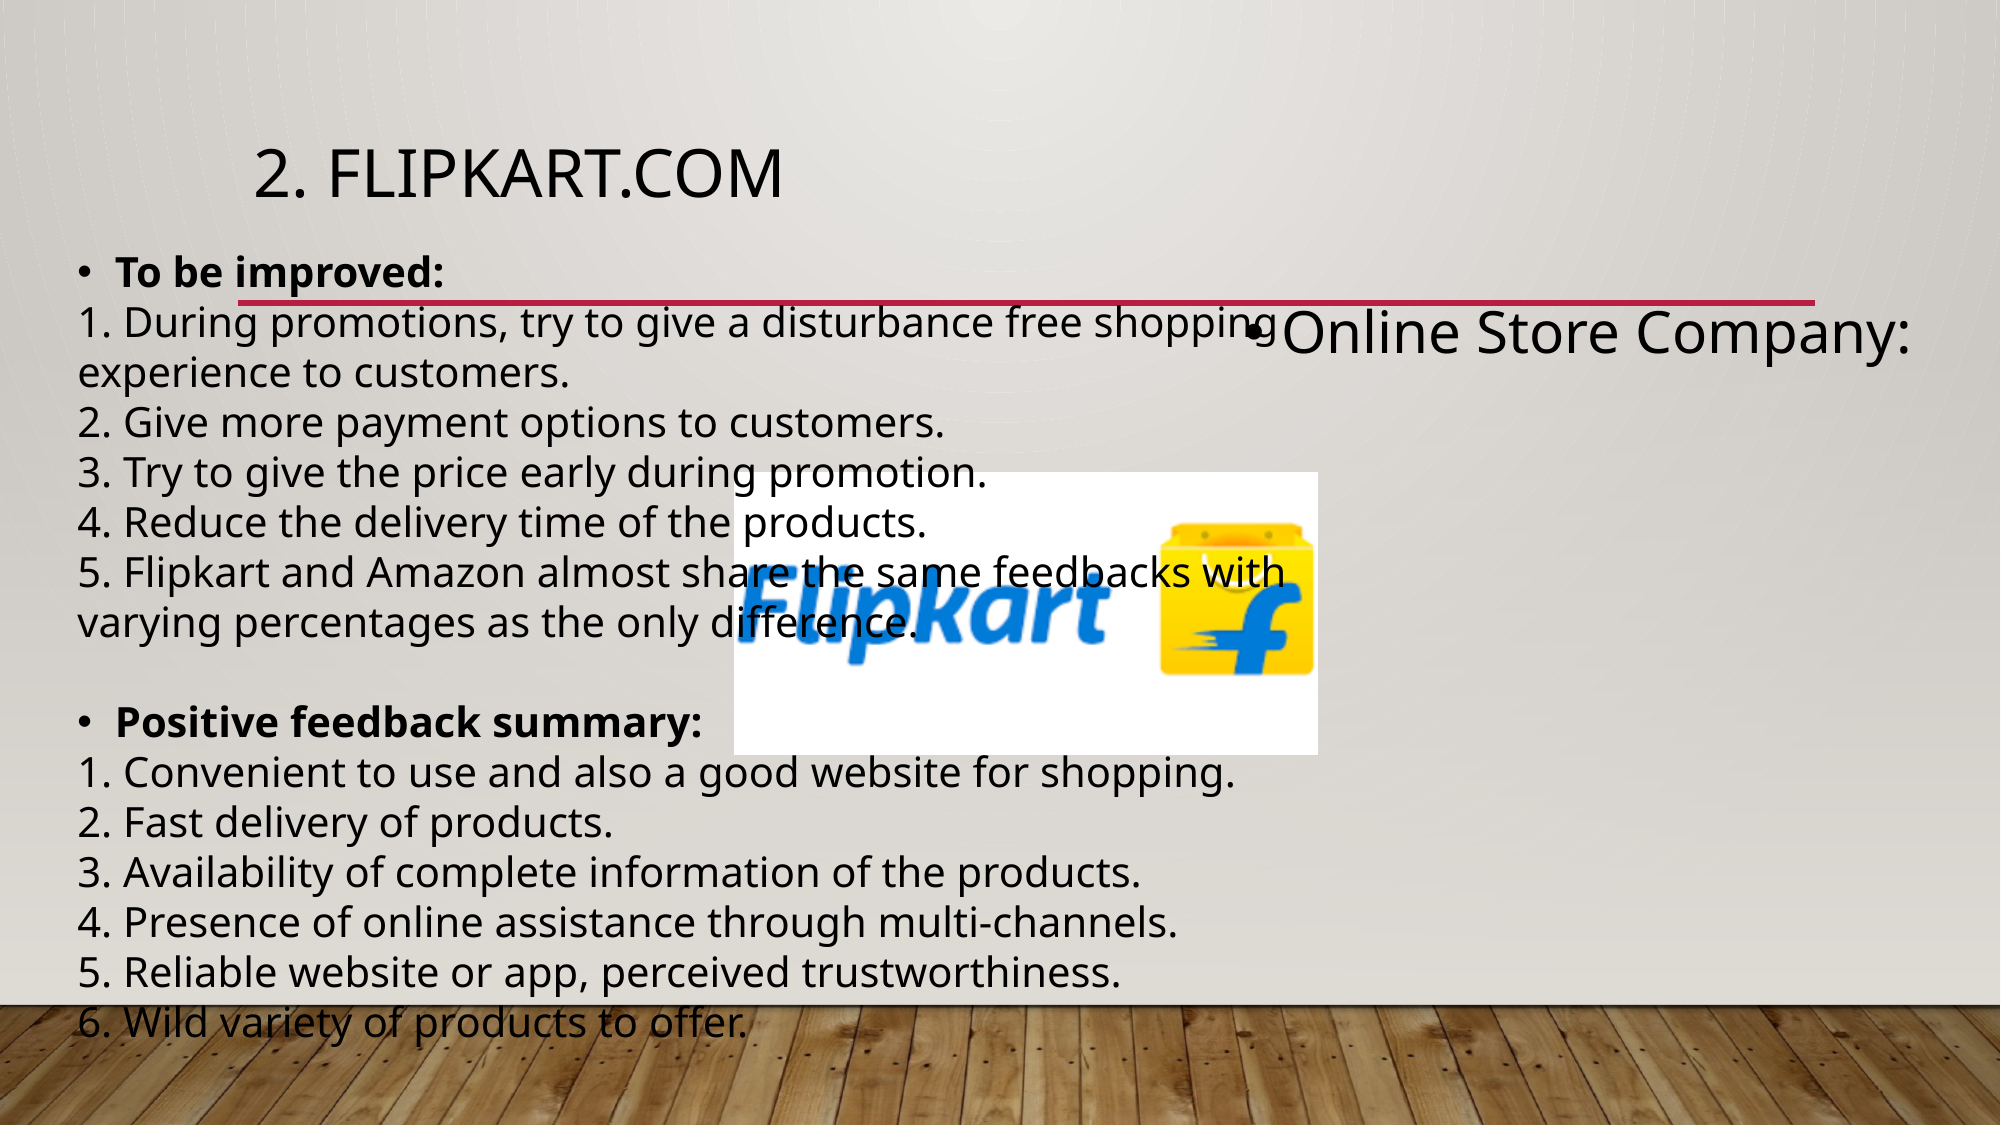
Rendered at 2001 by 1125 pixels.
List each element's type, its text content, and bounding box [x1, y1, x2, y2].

picture [0, 1005, 2000, 1125]
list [734, 472, 1318, 755]
text_box To be improved: 1. During promotions, try to give a disturbance free shopping experience to customers. 2. Give more payment options to customers. 3. Try to give the price early during promotion. 4. Reduce the delivery time of the products. 5. Flipkart and Amazon almost share the same feedbacks with varying percentages as the only difference. Positive feedback summary: 1. Convenient to use and also a good website for shopping. 2. Fast delivery of products. 3. Availability of complete information of the products. 4. Presence of online assistance through multi-channels. 5. Reliable website or app, perceived trustworthiness. 6. Wild variety of products to offer. [62, 238, 1312, 1062]
title 2. Flipkart.com [238, 131, 1814, 295]
text_box Online Store Company: [1312, 295, 1978, 996]
